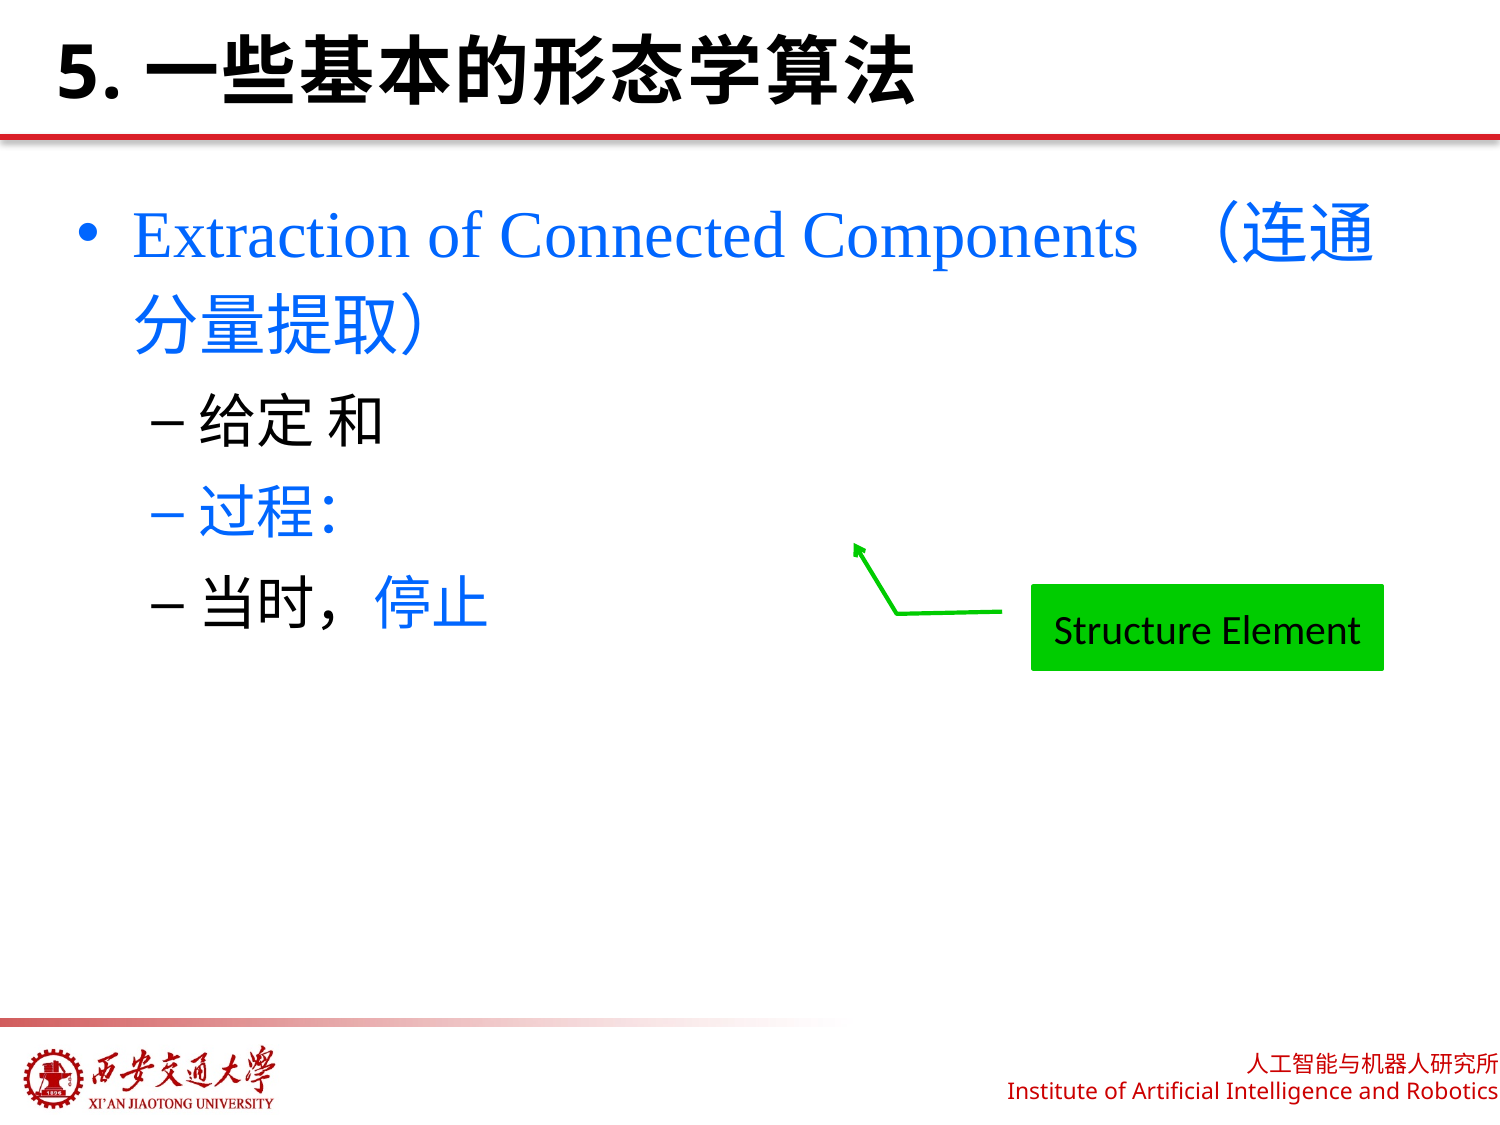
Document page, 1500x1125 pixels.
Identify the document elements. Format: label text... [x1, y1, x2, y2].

picture [0, 1018, 934, 1027]
text_box Structure Element [853, 542, 1003, 616]
picture [20, 1044, 281, 1115]
text_box Structure Element [1031, 584, 1384, 671]
title 5.一些基本的形态学算法 [41, 0, 1447, 138]
